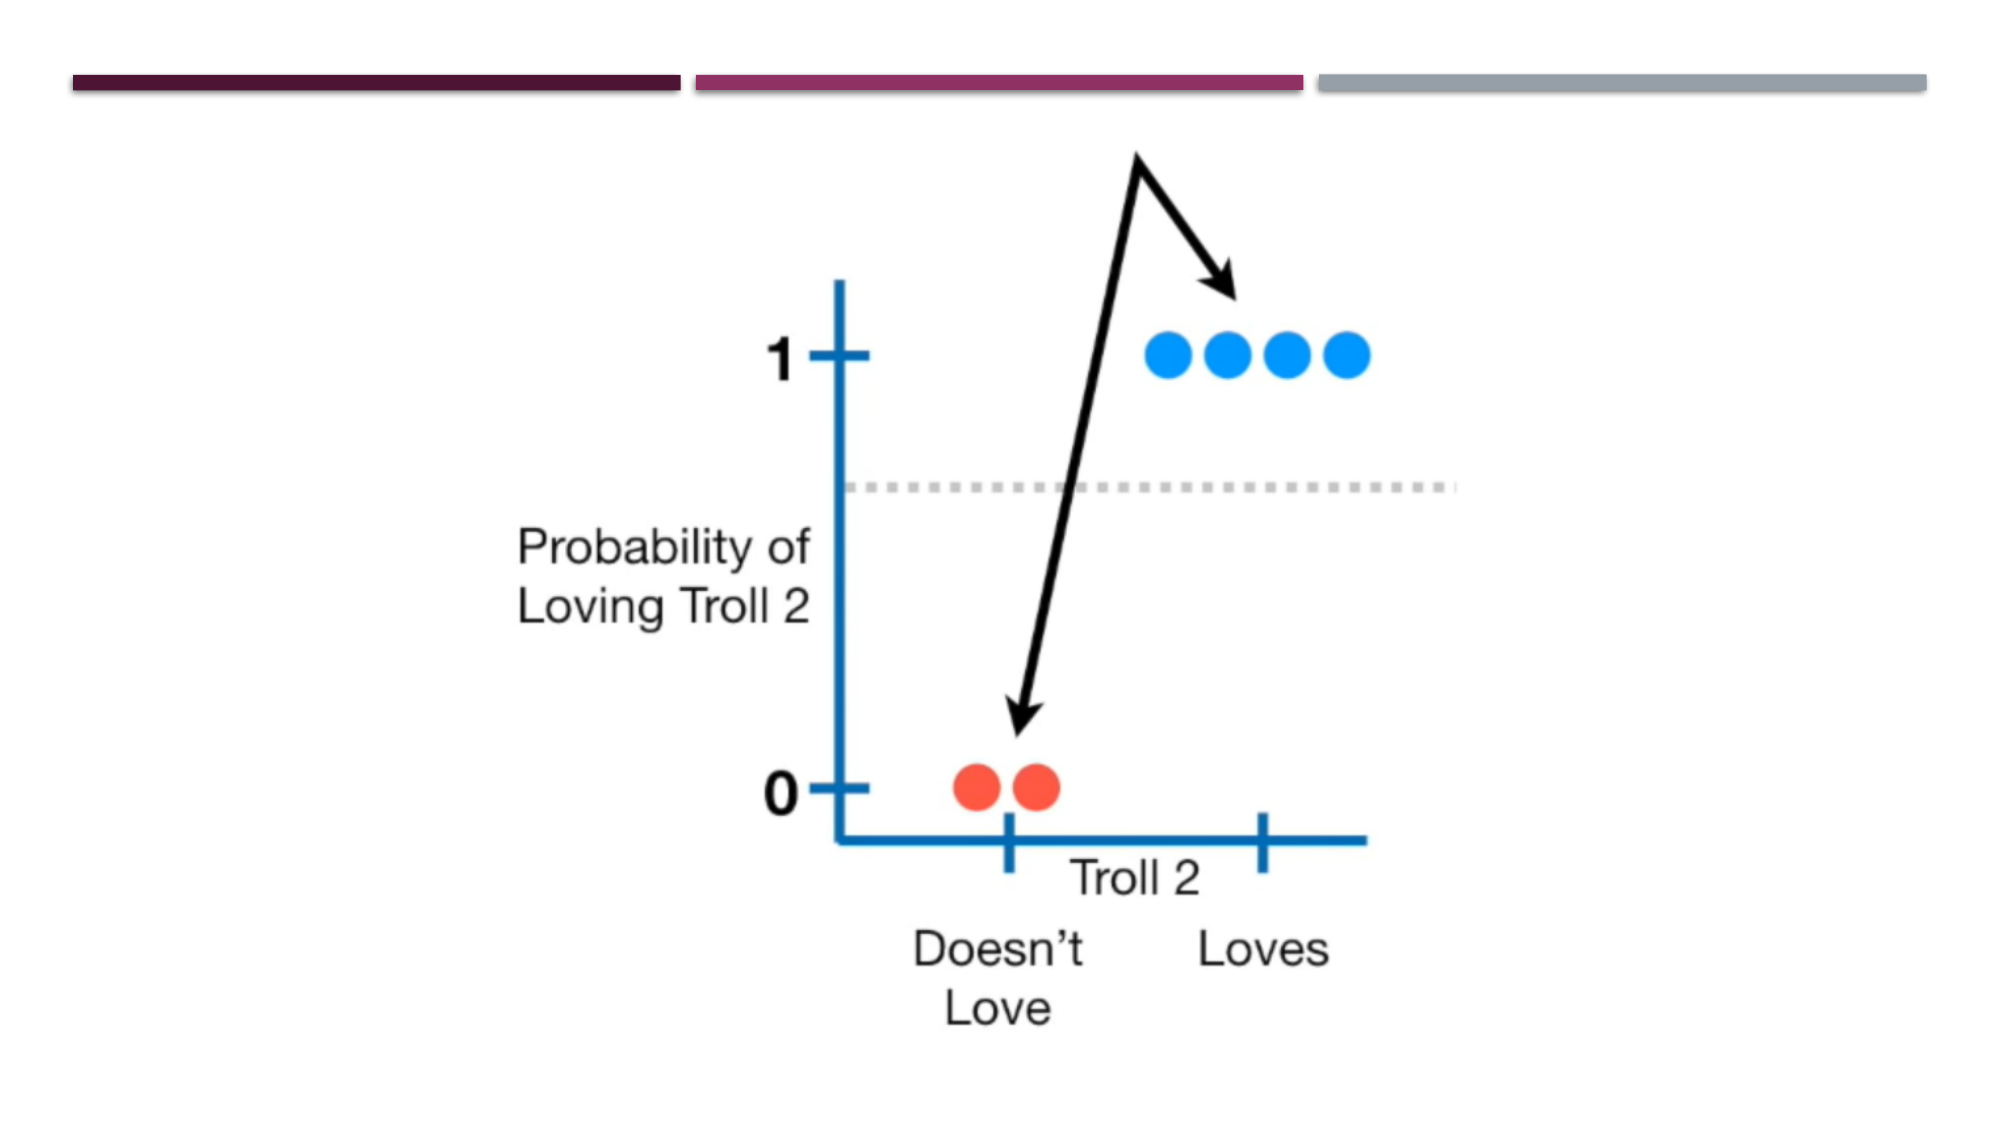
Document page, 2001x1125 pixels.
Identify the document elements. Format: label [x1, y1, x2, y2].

picture [470, 133, 1587, 1078]
